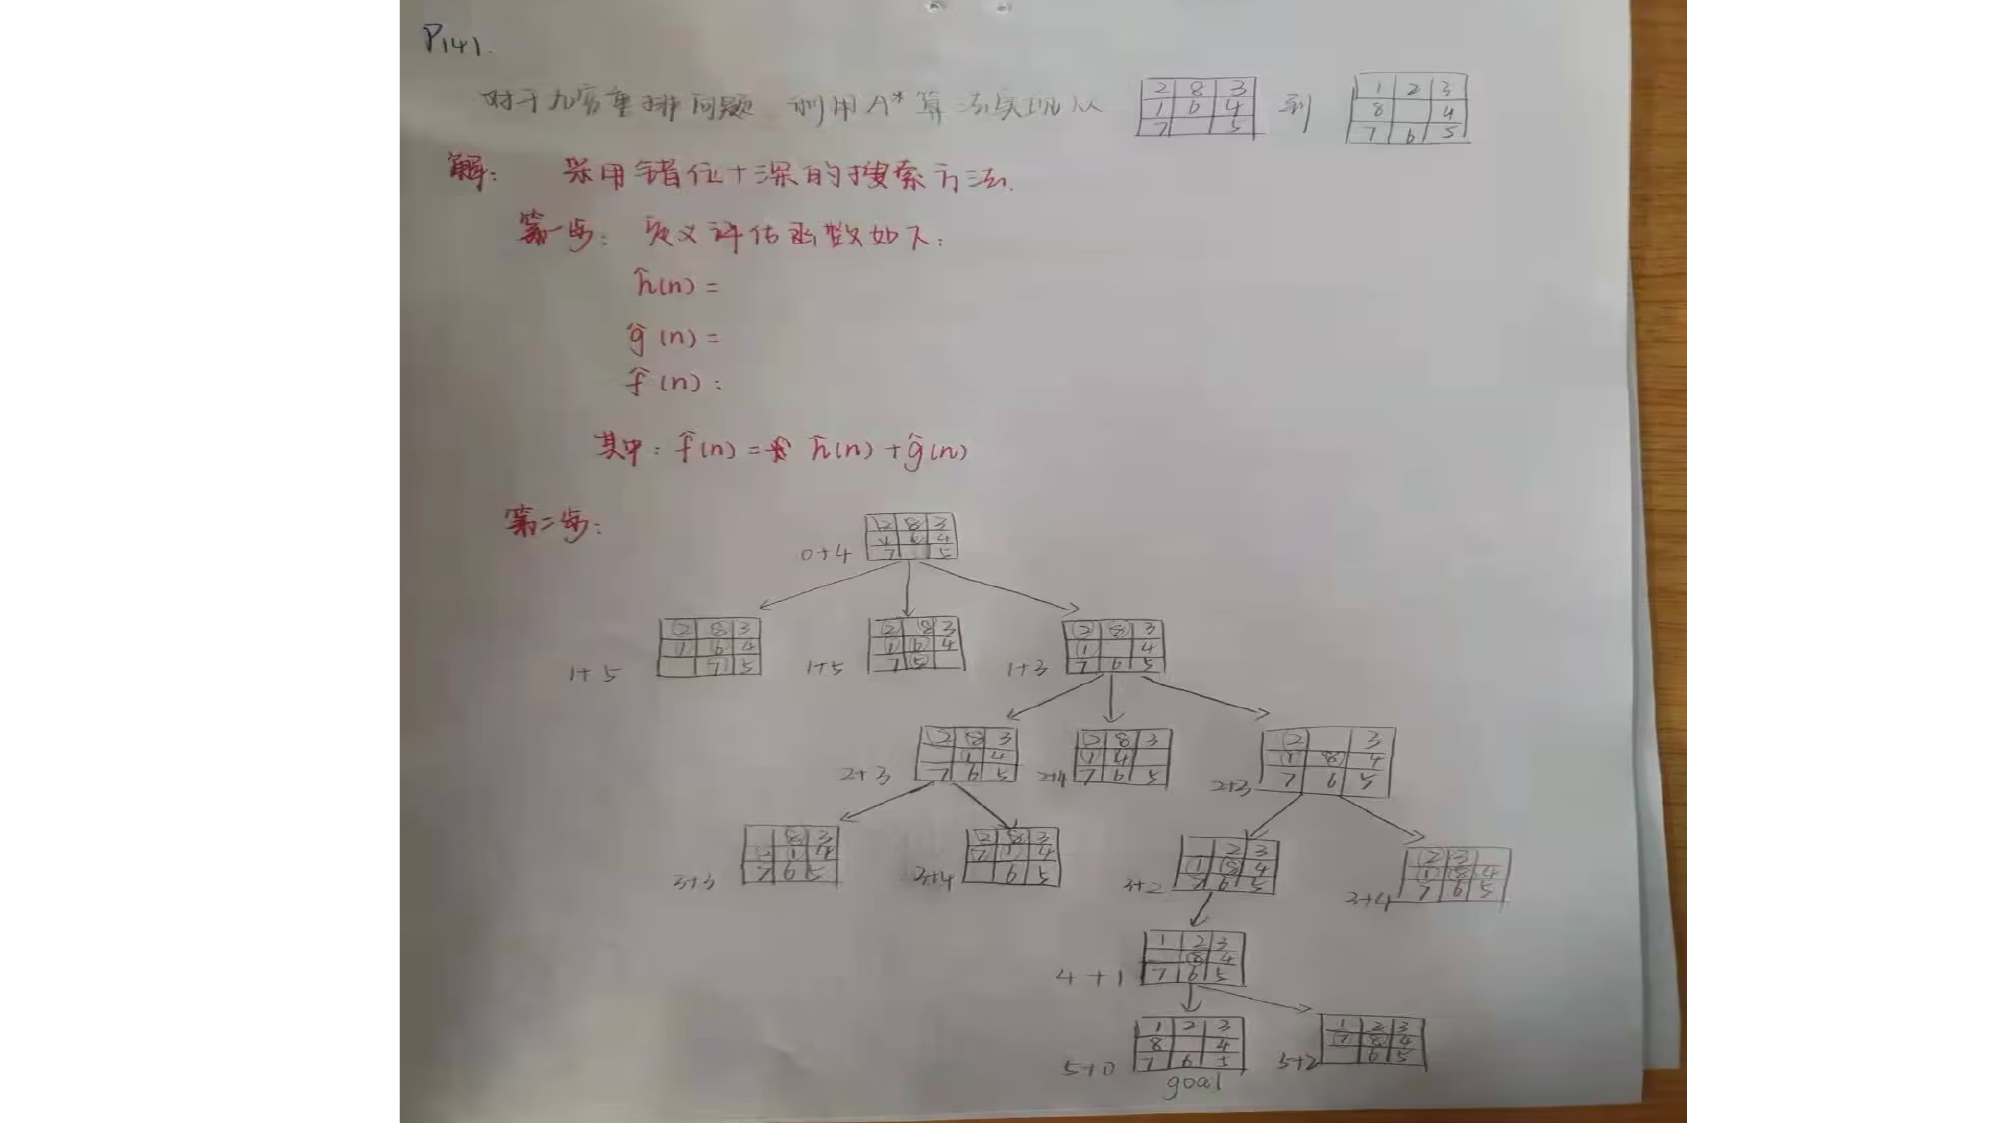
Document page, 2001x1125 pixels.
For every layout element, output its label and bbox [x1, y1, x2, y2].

picture [401, 0, 1685, 1125]
